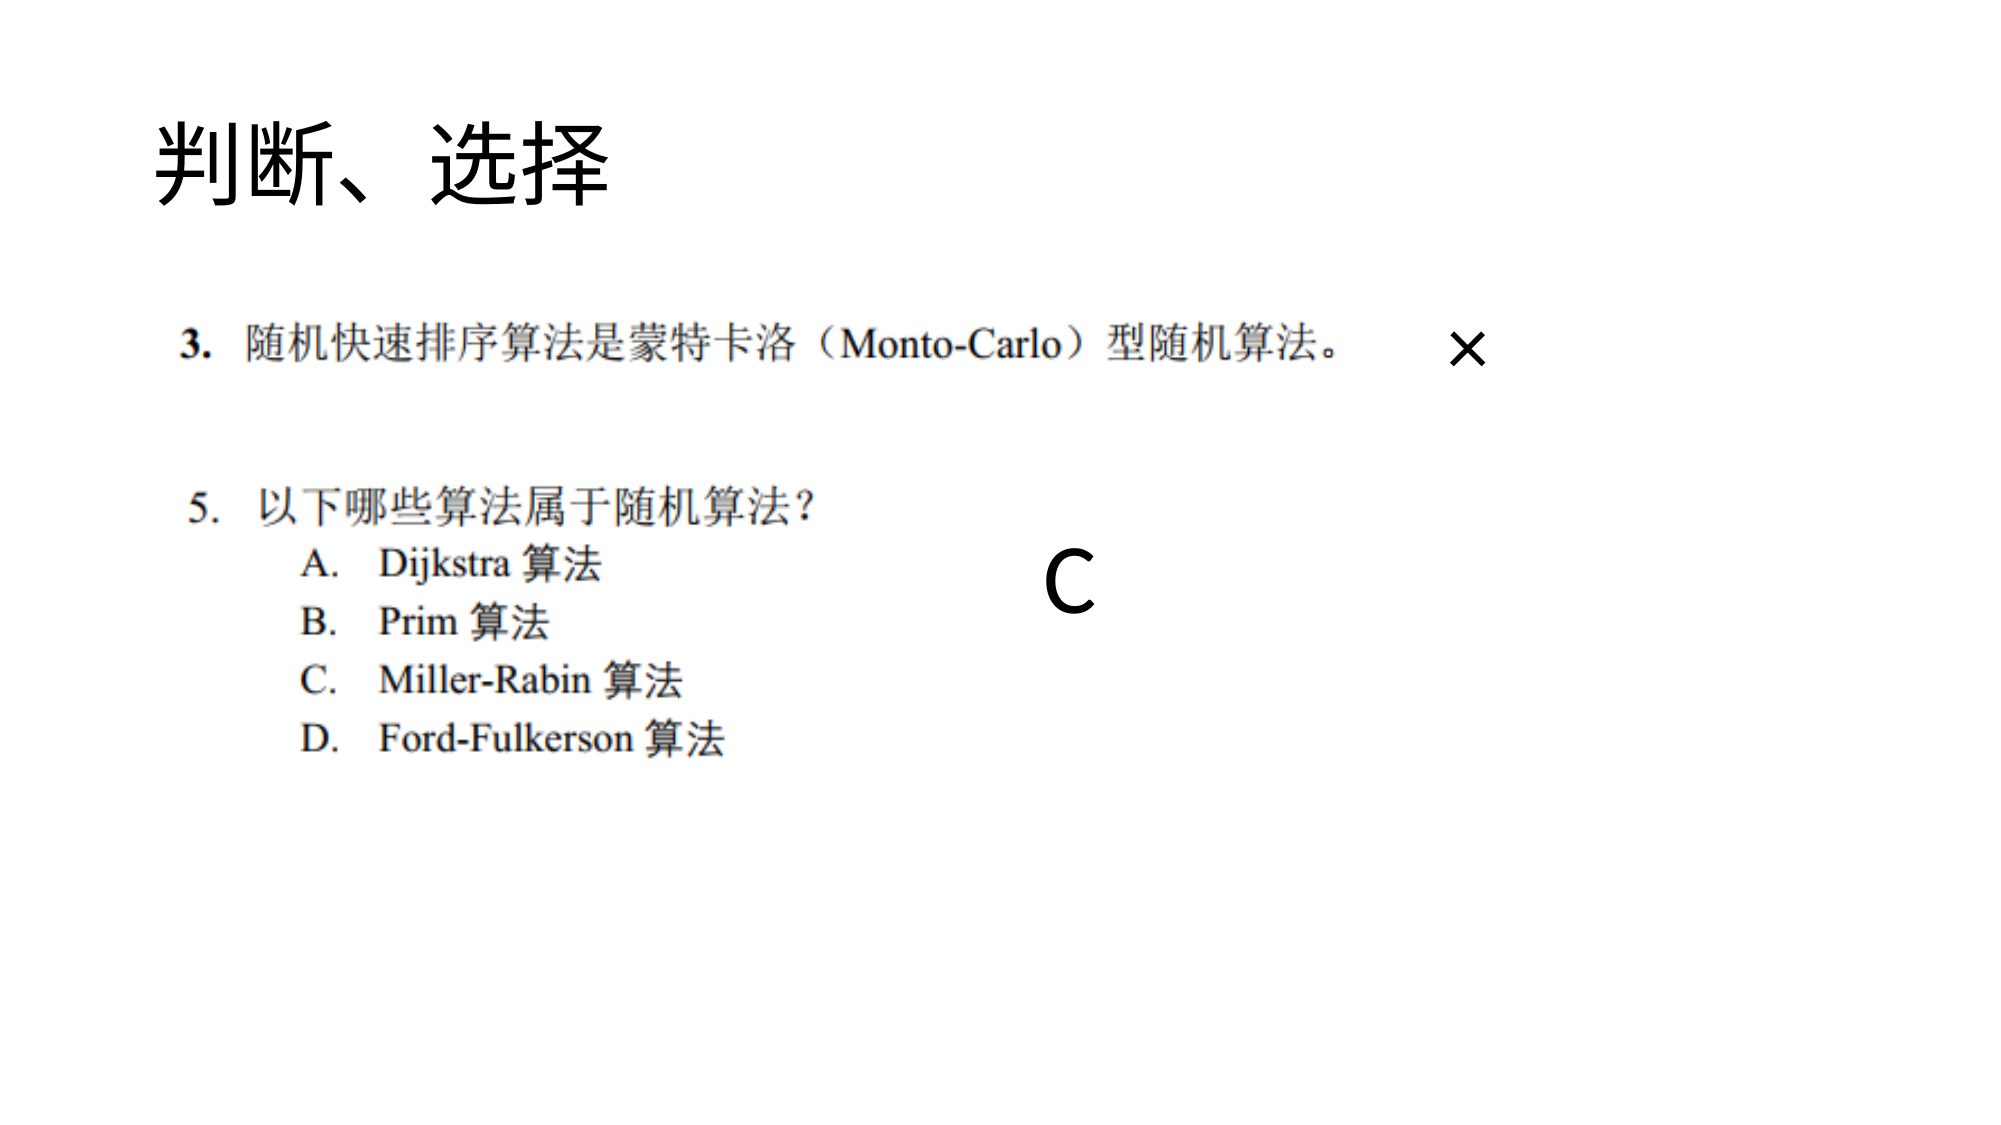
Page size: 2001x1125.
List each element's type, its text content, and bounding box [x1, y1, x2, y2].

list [170, 306, 1346, 380]
text_box × [1432, 284, 1553, 400]
title 判断、选择 [137, 59, 1863, 278]
picture [152, 469, 1041, 790]
text_box C [1041, 506, 1177, 641]
